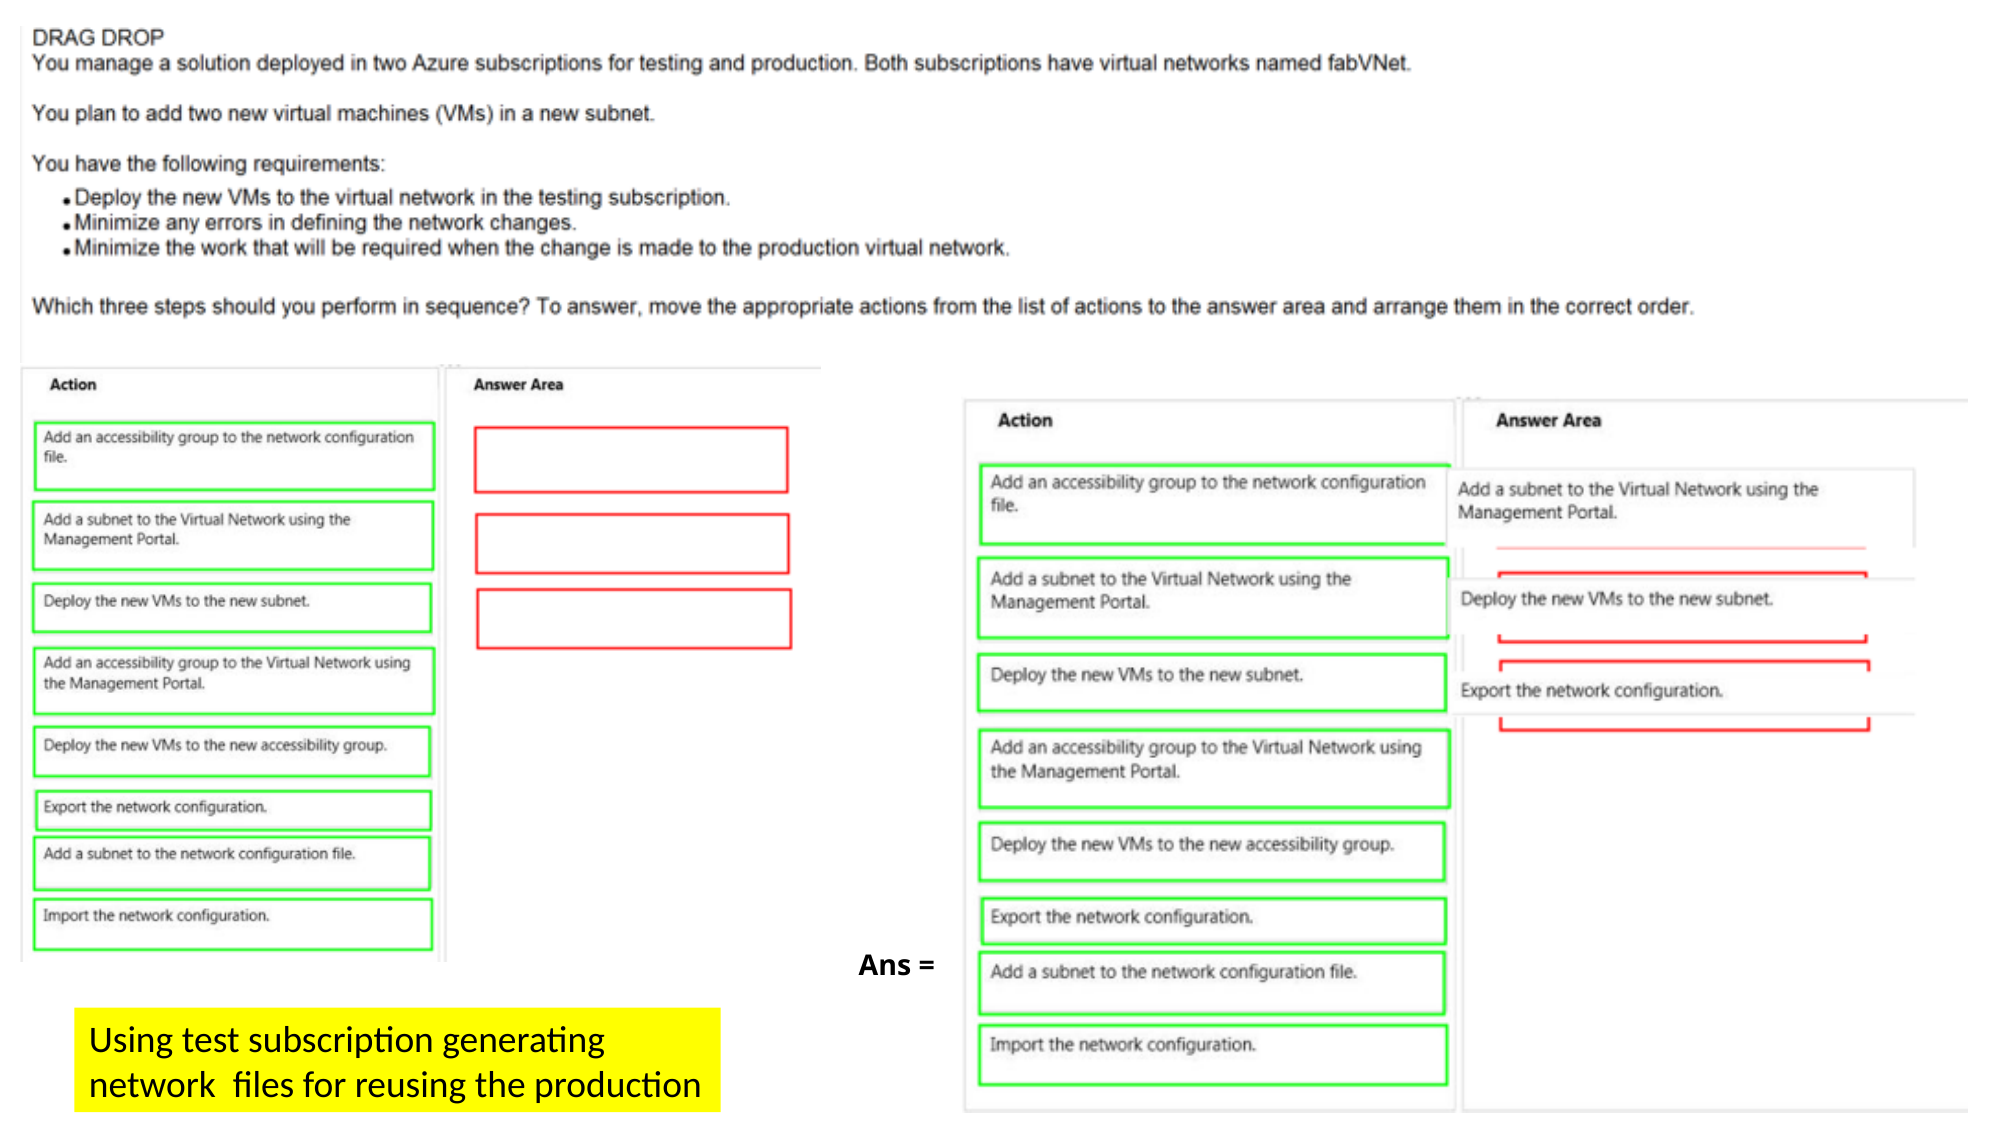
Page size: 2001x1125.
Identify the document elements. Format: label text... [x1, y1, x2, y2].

picture [20, 26, 1968, 1113]
text_box Using test subscription generating network files for reusing the production [74, 1007, 721, 1113]
title Ans = [843, 943, 960, 1085]
